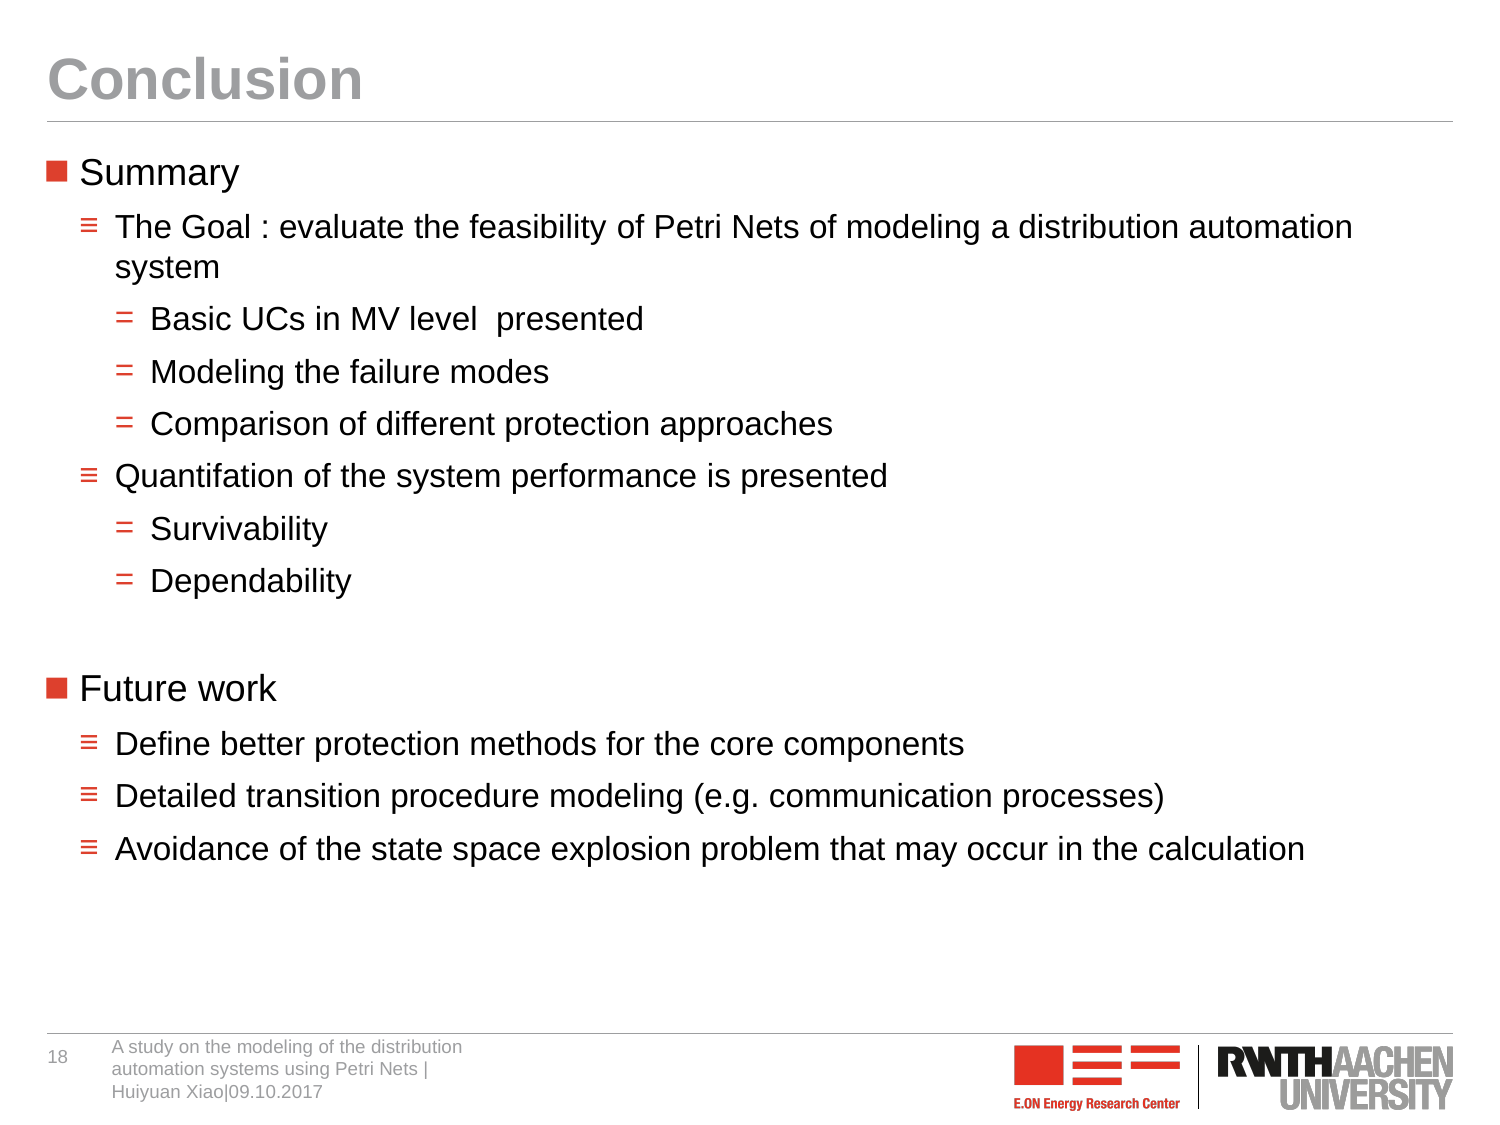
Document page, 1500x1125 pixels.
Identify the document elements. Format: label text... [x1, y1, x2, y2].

picture [1013, 1045, 1180, 1112]
list Summary The Goal : evaluate the feasibility of Petri Nets of modeling a distribution automation system Basic UCs in MV level presented Modeling the failure modes Comparison of different protection approaches Quantifation of the system performance is presented Survivability Dependability Future work Define better protection methods for the core components Detailed transition procedure modeling (e.g. communication processes) Avoidance of the state space explosion problem that may occur in the calculation [43, 147, 1414, 1028]
title Conclusion [47, 23, 1453, 113]
picture [1218, 1046, 1453, 1111]
